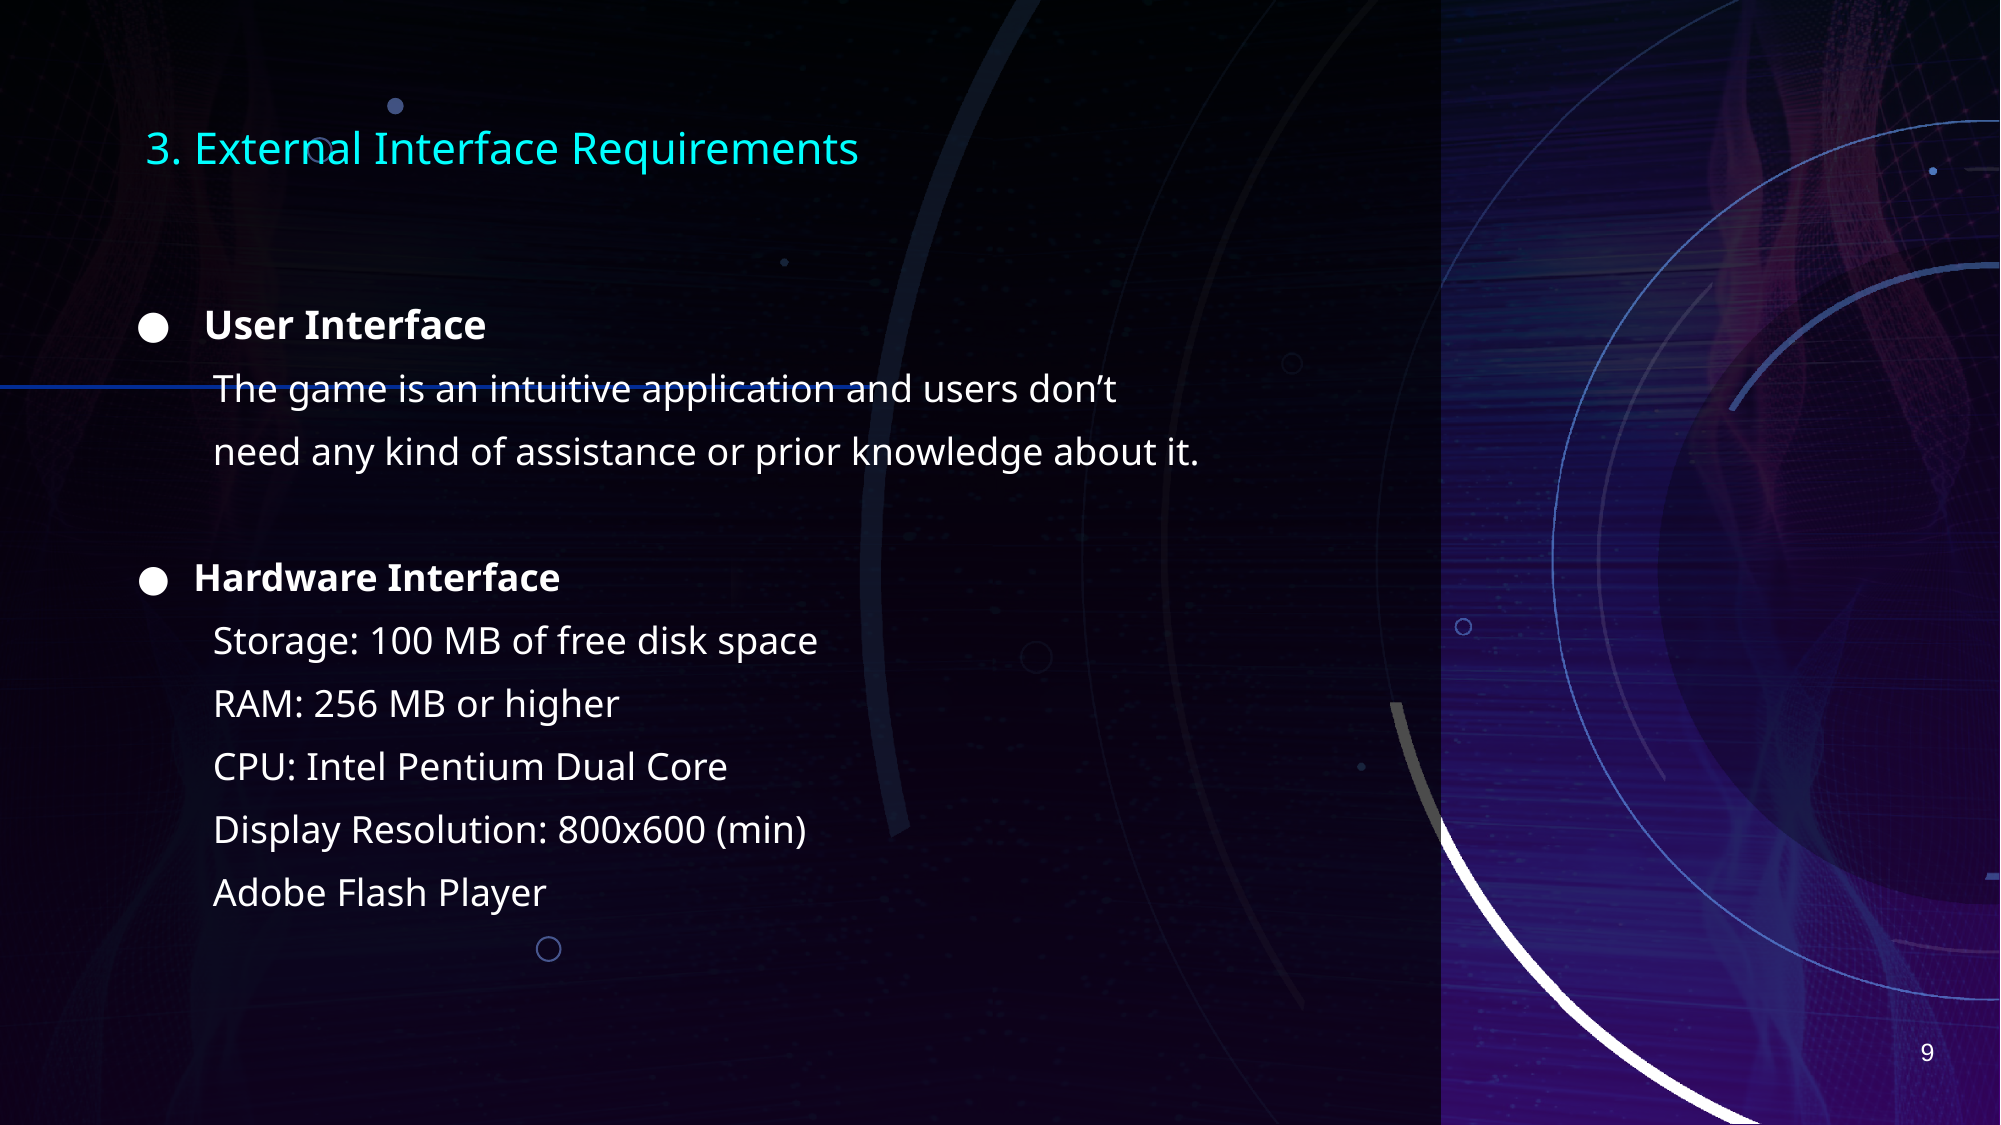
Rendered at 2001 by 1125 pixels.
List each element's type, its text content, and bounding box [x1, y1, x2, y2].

picture [730, 0, 2000, 1124]
slide_number ‹#› [1499, 1021, 1950, 1082]
text_box User Interface The game is an intuitive application and users don’t need any kind of assistance or prior knowledge about it. Hardware Interface Storage: 100 MB of free disk space RAM: 256 MB or higher CPU: Intel Pentium Dual Core Display Resolution: 800x600 (min) Adobe Flash Player [103, 265, 1287, 1122]
text_box 3. External Interface Requirements [130, 112, 1000, 190]
